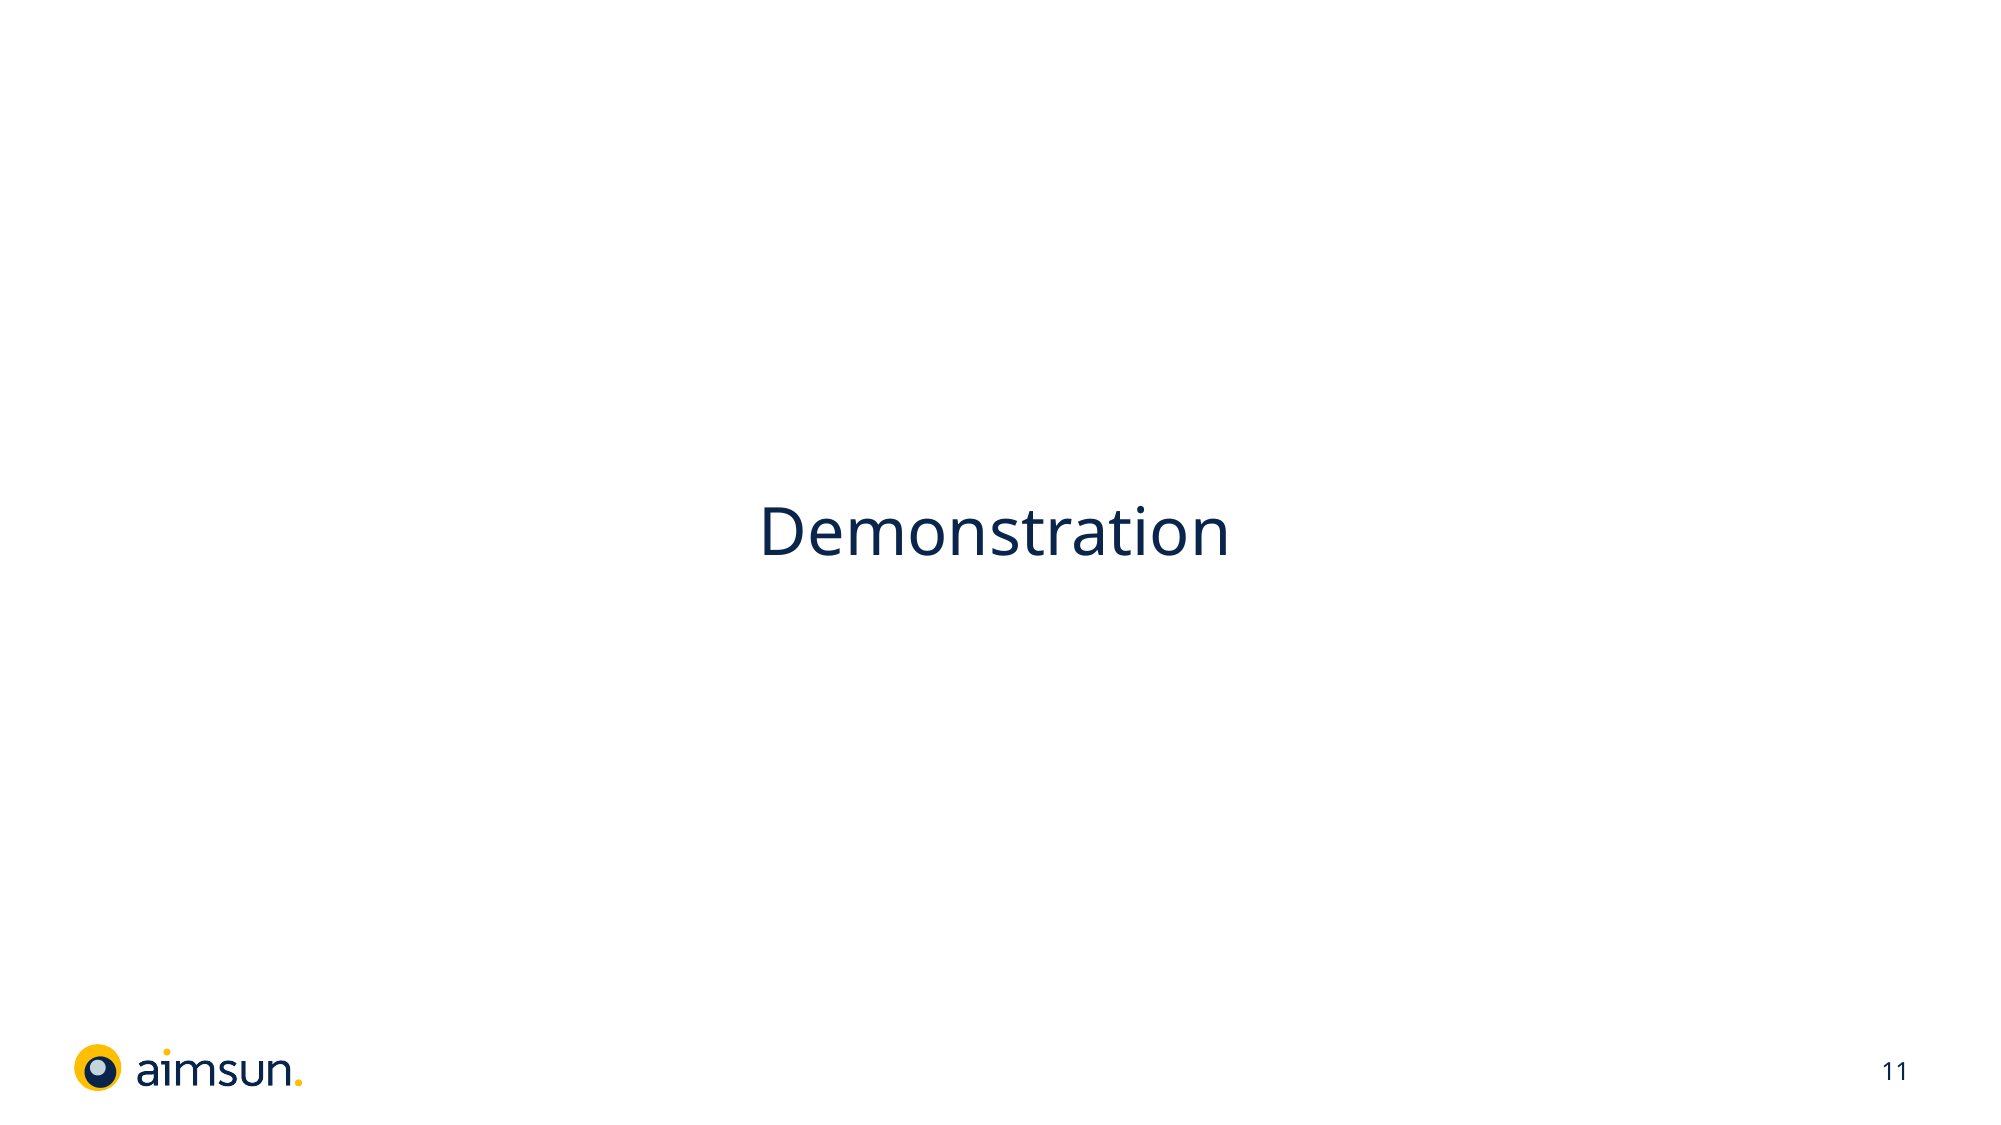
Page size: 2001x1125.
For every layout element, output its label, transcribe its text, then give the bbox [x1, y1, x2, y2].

slide_number 11 [1474, 1042, 1925, 1103]
picture [48, 1018, 328, 1117]
title Demonstration [758, 472, 1965, 578]
